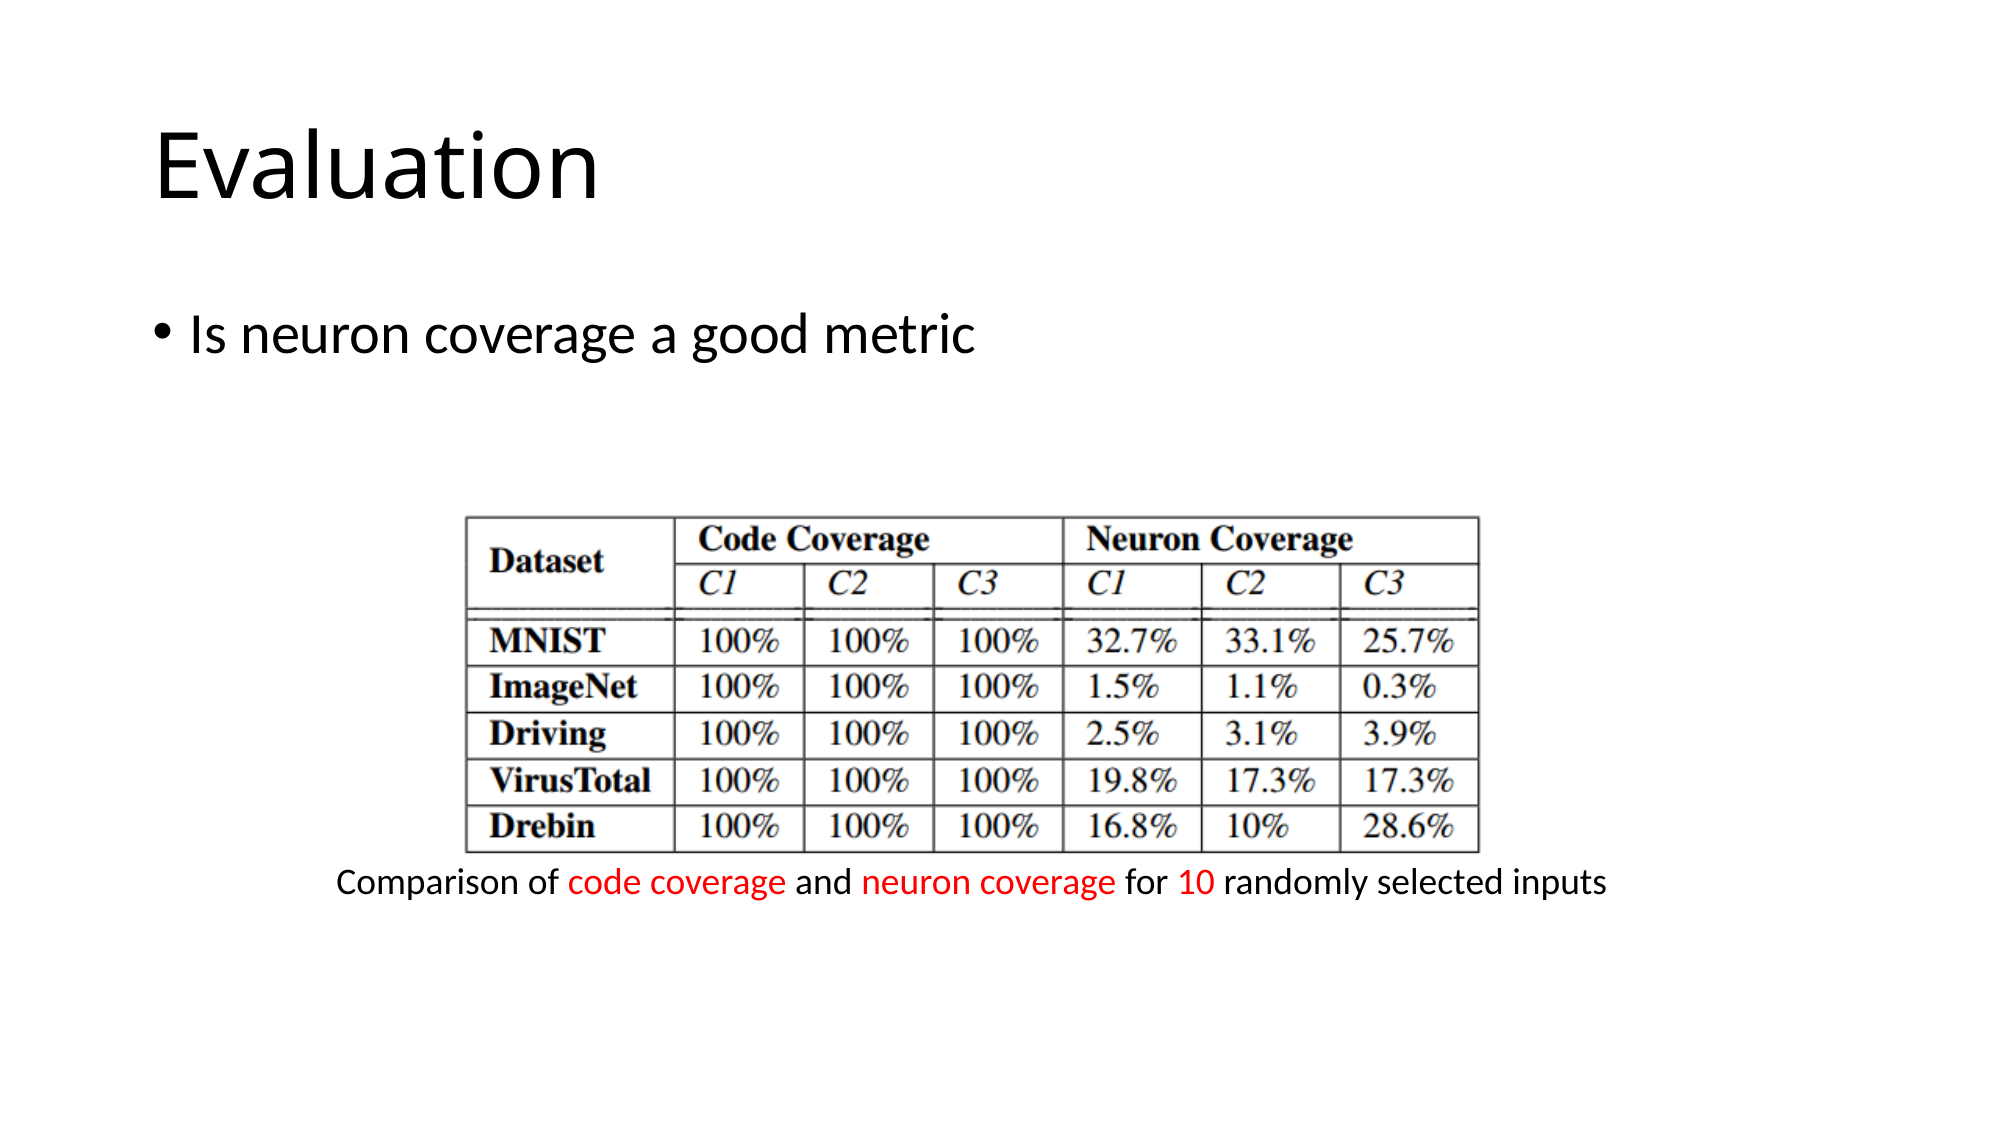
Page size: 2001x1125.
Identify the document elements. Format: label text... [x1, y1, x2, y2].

picture [451, 505, 1506, 869]
text_box Comparison of code coverage and neuron coverage for 10 randomly selected inputs [321, 850, 1863, 955]
title Evaluation [137, 59, 1863, 278]
list Is neuron coverage a good metric [137, 295, 1863, 1009]
